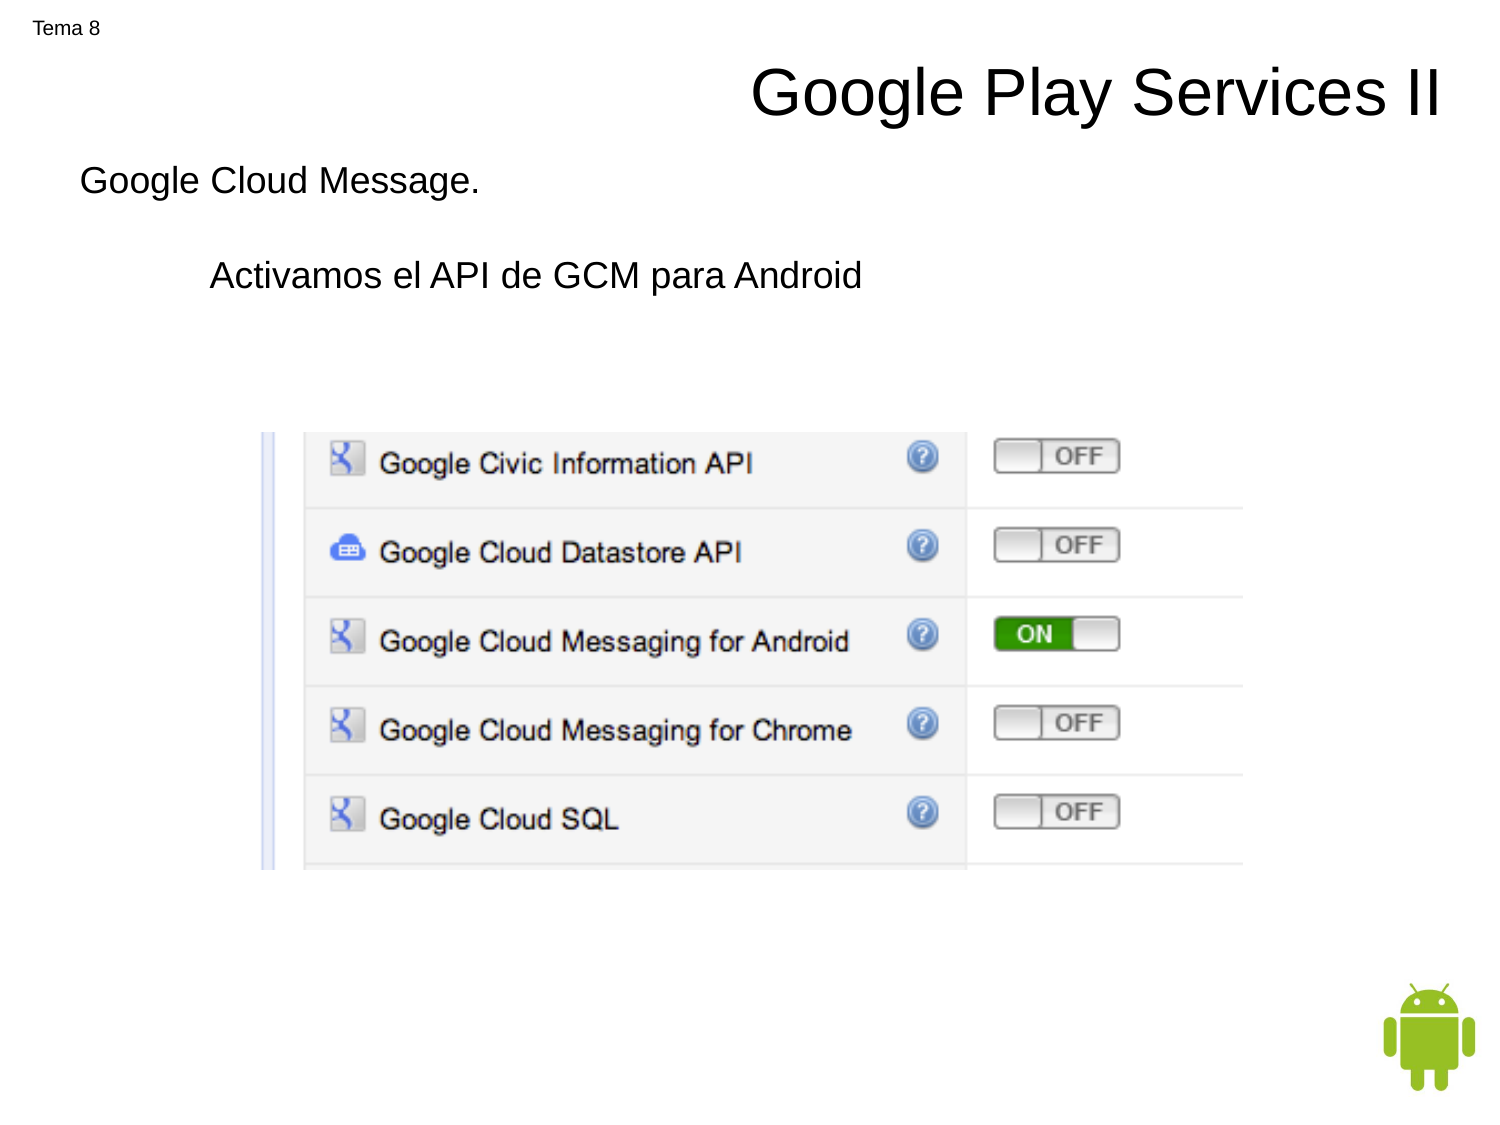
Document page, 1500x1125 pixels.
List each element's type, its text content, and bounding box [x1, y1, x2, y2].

picture [1375, 975, 1483, 1097]
text_box Activamos el API de GCM para Android [194, 243, 1459, 304]
text_box Google Cloud Message. [64, 148, 585, 209]
picture [241, 432, 1243, 870]
title Google Play Services II [631, 66, 1459, 111]
text_box Tema 8 [17, 7, 195, 48]
